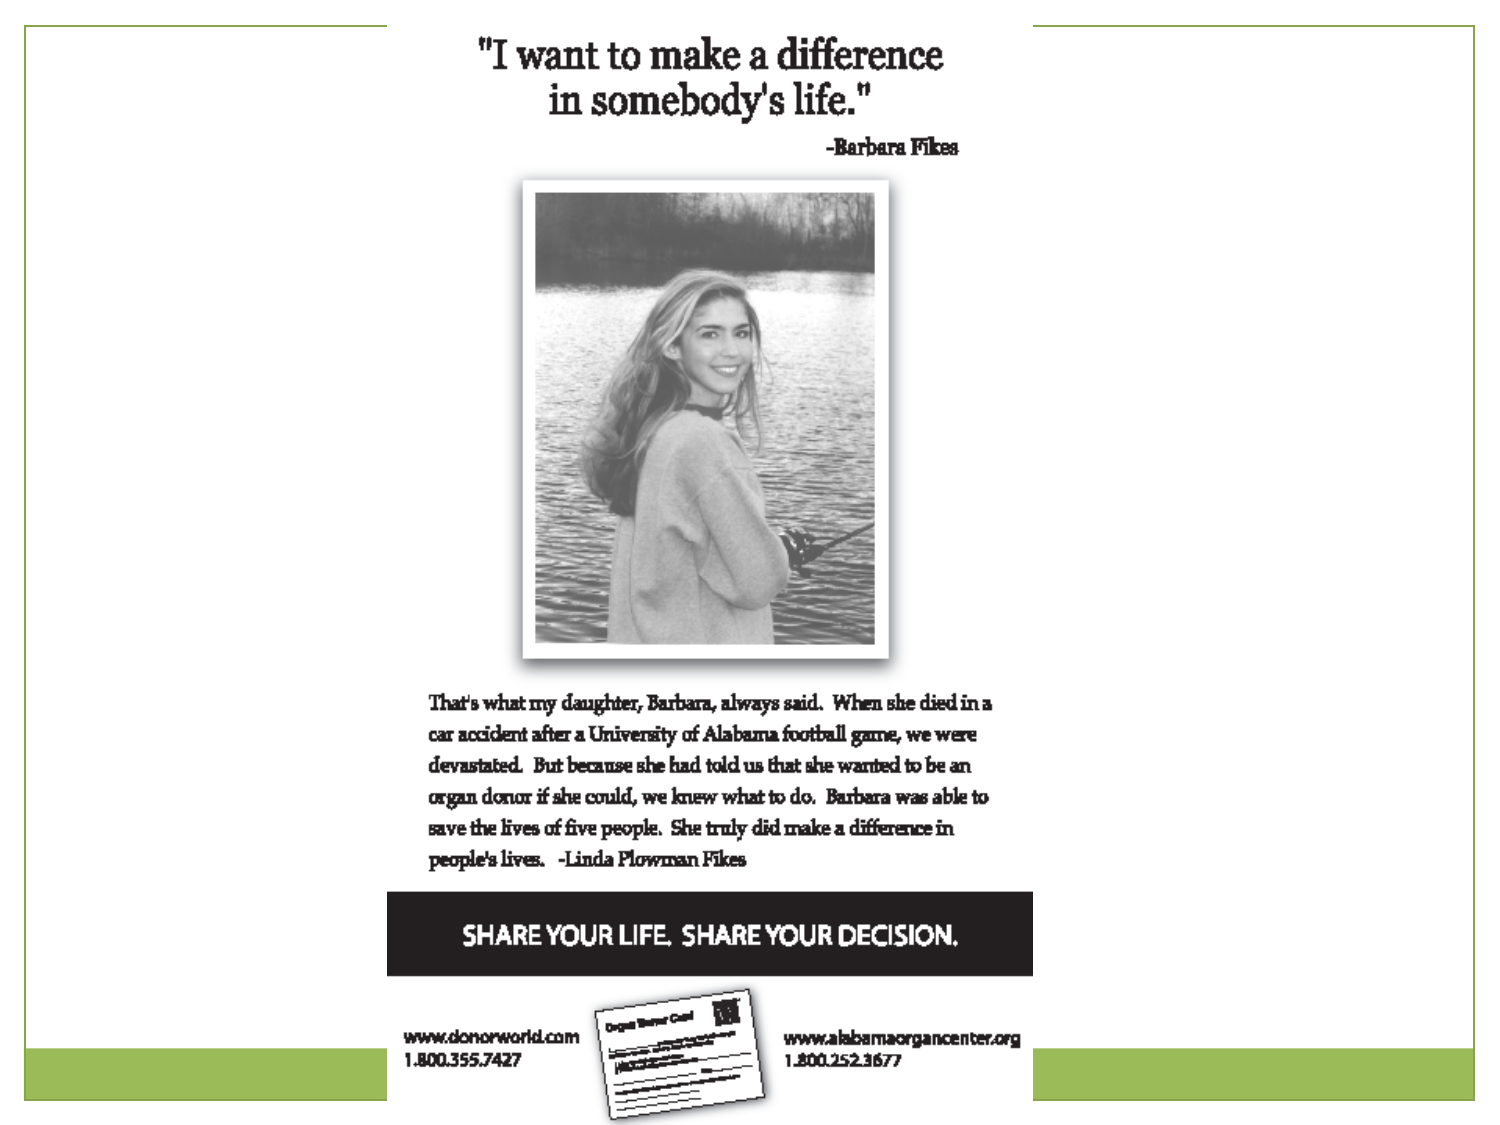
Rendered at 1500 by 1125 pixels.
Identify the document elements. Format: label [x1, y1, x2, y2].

text_box [387, 0, 1034, 1125]
